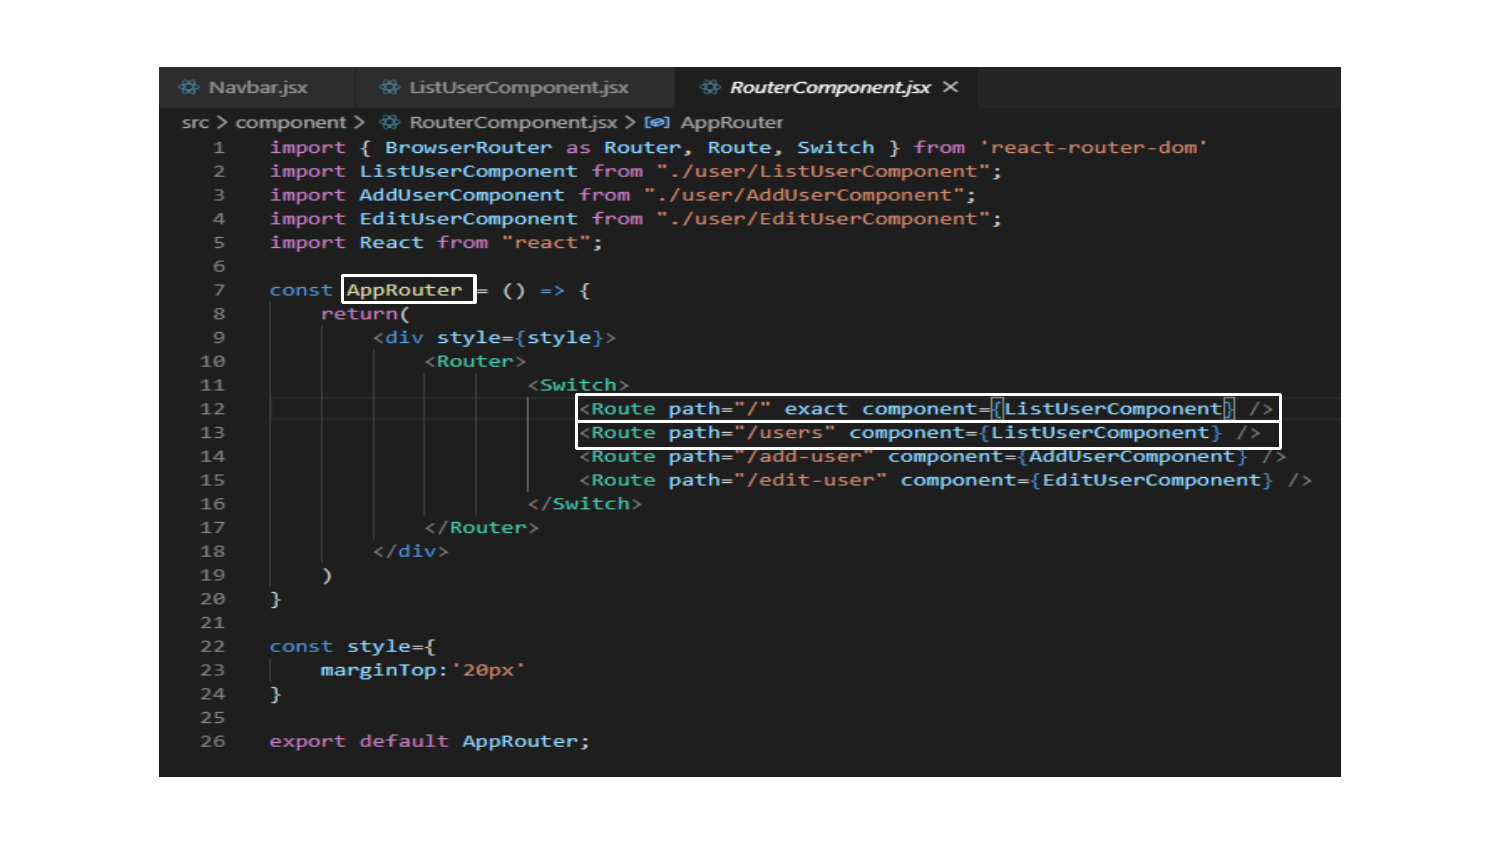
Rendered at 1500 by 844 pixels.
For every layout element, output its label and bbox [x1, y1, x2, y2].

picture [159, 67, 1341, 777]
